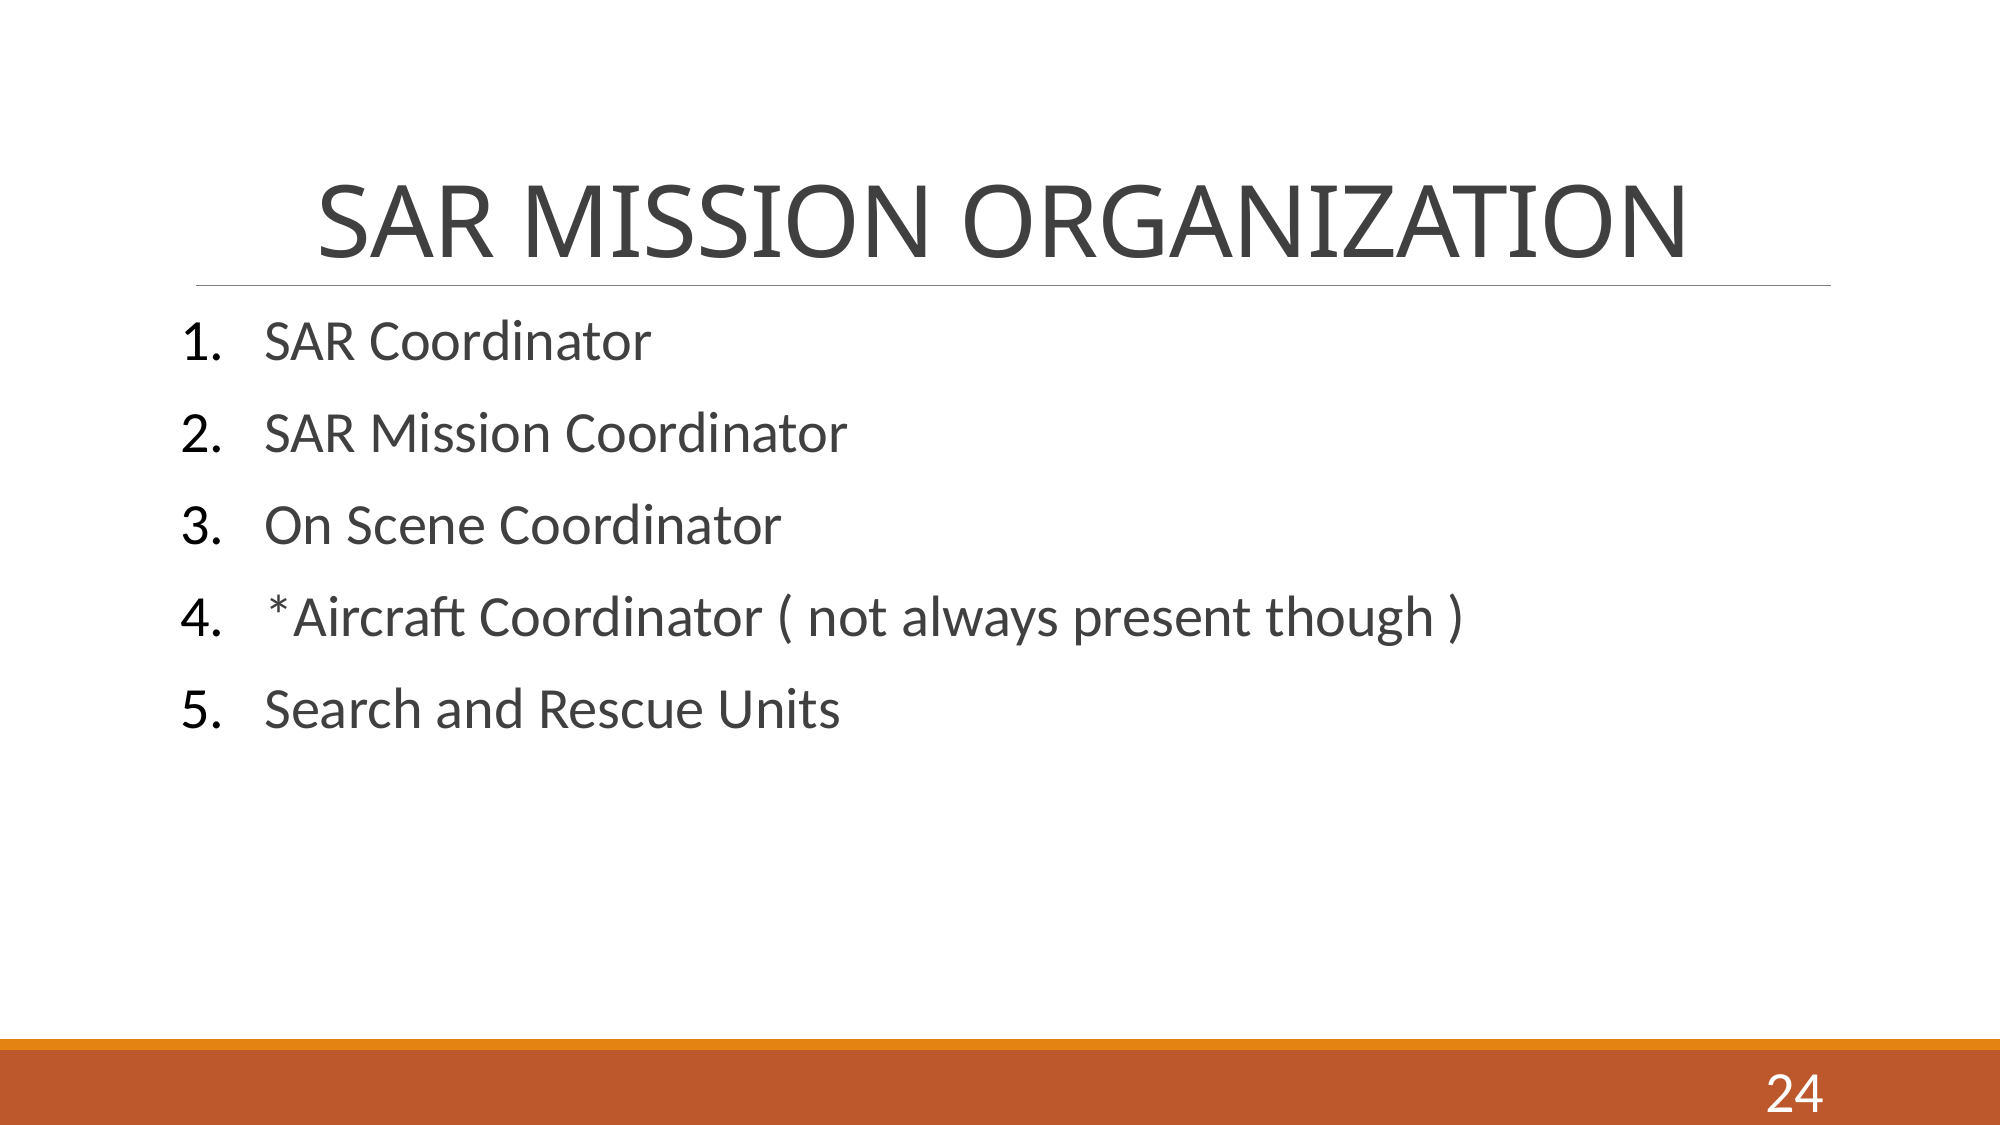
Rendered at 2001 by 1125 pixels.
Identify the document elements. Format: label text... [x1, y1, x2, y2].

list SAR Coordinator SAR Mission Coordinator On Scene Coordinator *Aircraft Coordinator ( not always present though ) Search and Rescue Units [180, 302, 1830, 963]
slide_number 24 [1624, 1059, 1840, 1120]
title SAR MISSION ORGANIZATION [180, 47, 1830, 285]
